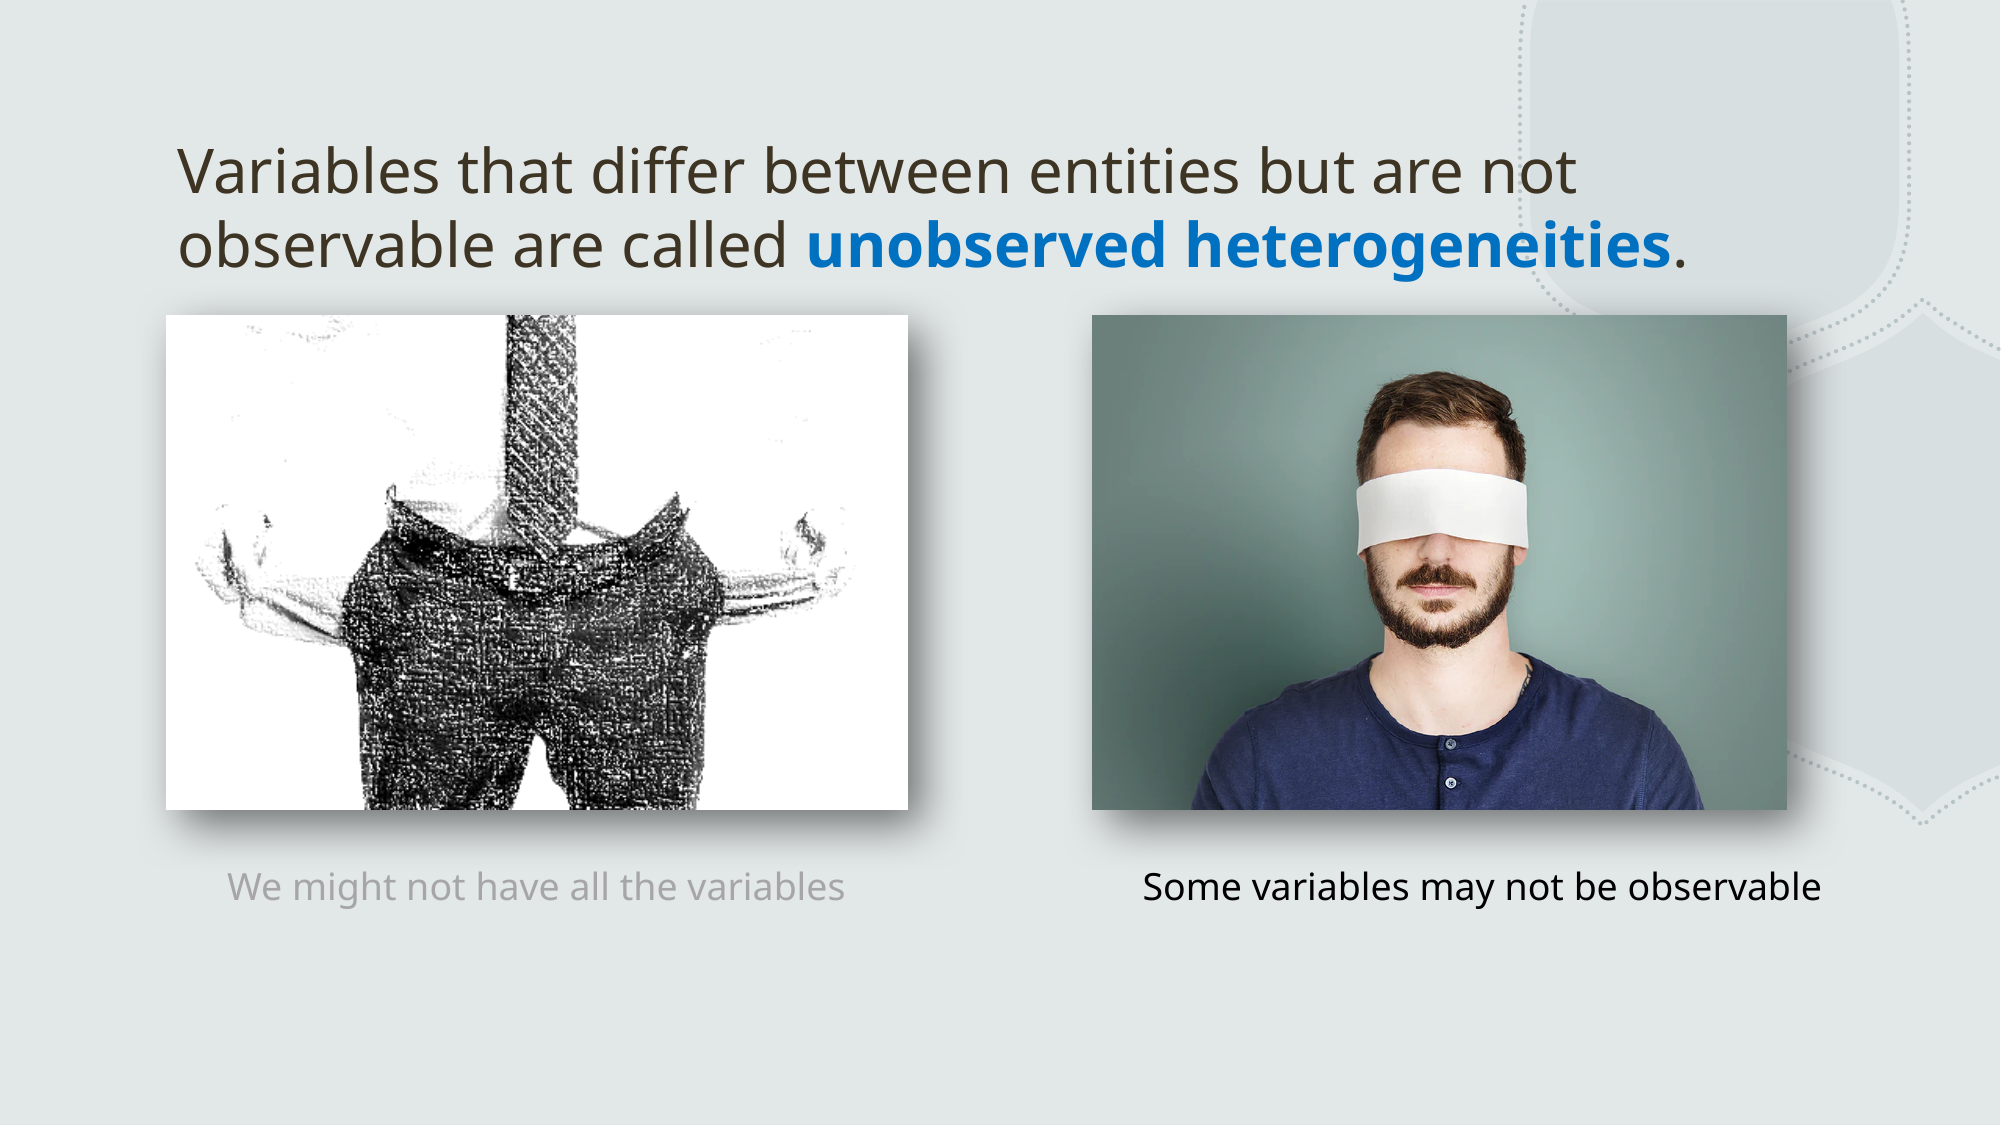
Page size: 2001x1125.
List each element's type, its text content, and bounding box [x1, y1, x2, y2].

text_box We might not have all the variables [212, 855, 862, 915]
title Variables that differ between entities but are not observable are called unobserved heterogeneities. [162, 118, 1708, 293]
picture [1092, 315, 1787, 810]
picture [166, 315, 908, 810]
text_box Some variables may not be observable [1128, 855, 1838, 915]
